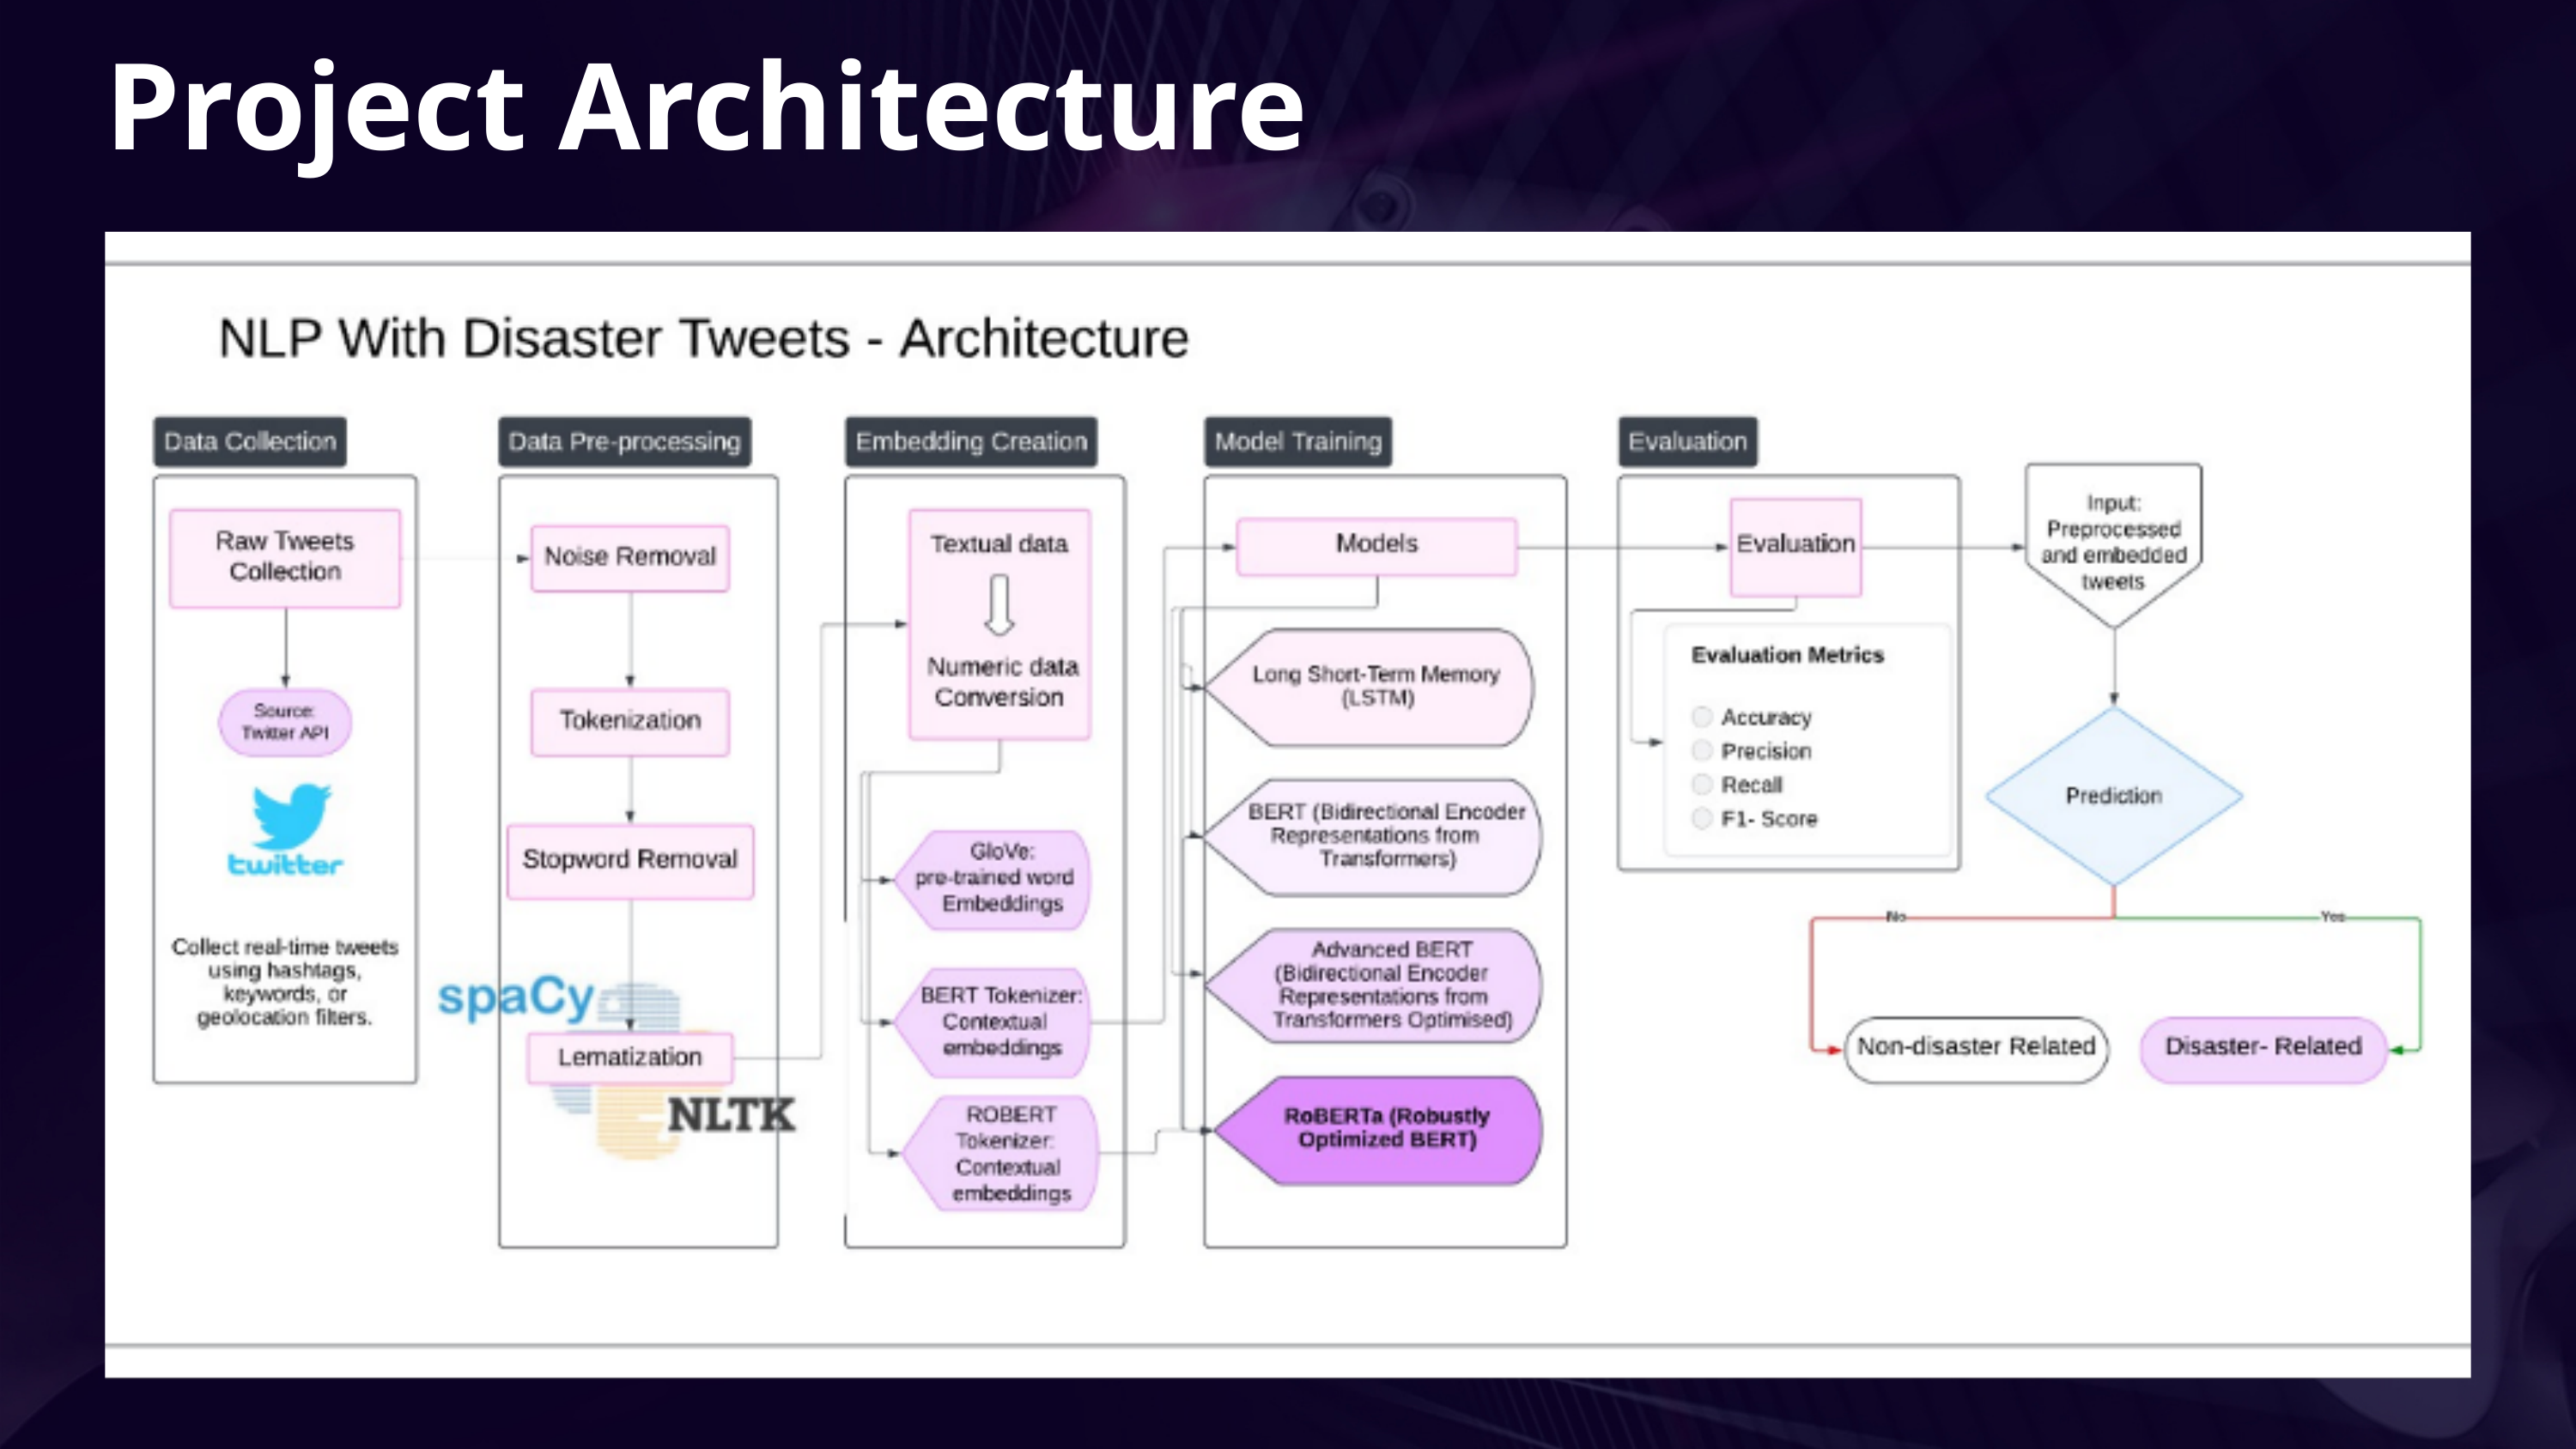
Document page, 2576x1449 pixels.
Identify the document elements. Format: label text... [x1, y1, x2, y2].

text_box [0, 0, 2576, 1449]
text_box [105, 232, 2471, 1382]
text_box Project Architecture [105, 62, 1970, 174]
